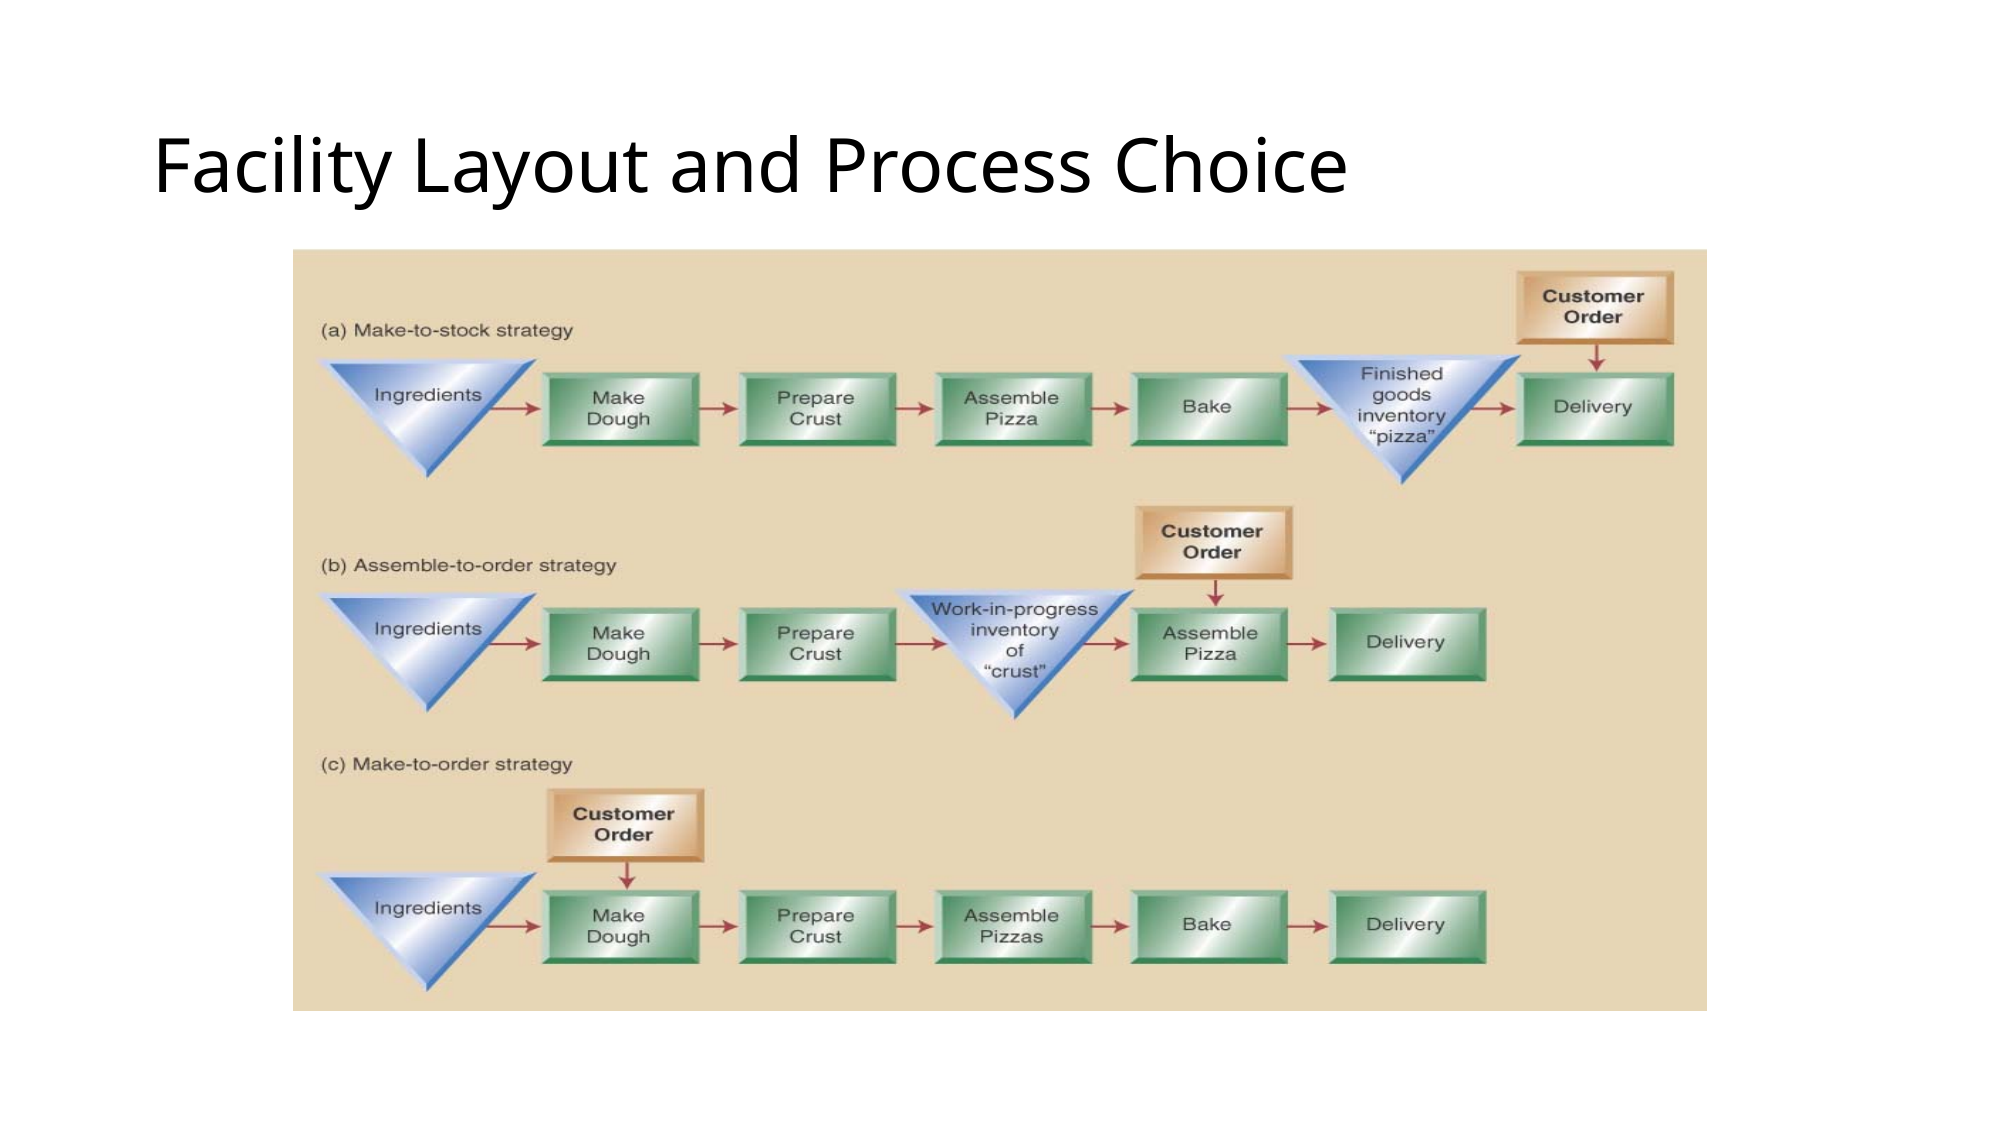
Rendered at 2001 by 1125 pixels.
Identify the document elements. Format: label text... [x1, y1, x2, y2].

picture [293, 247, 1707, 1011]
title Facility Layout and Process Choice [137, 59, 1863, 278]
